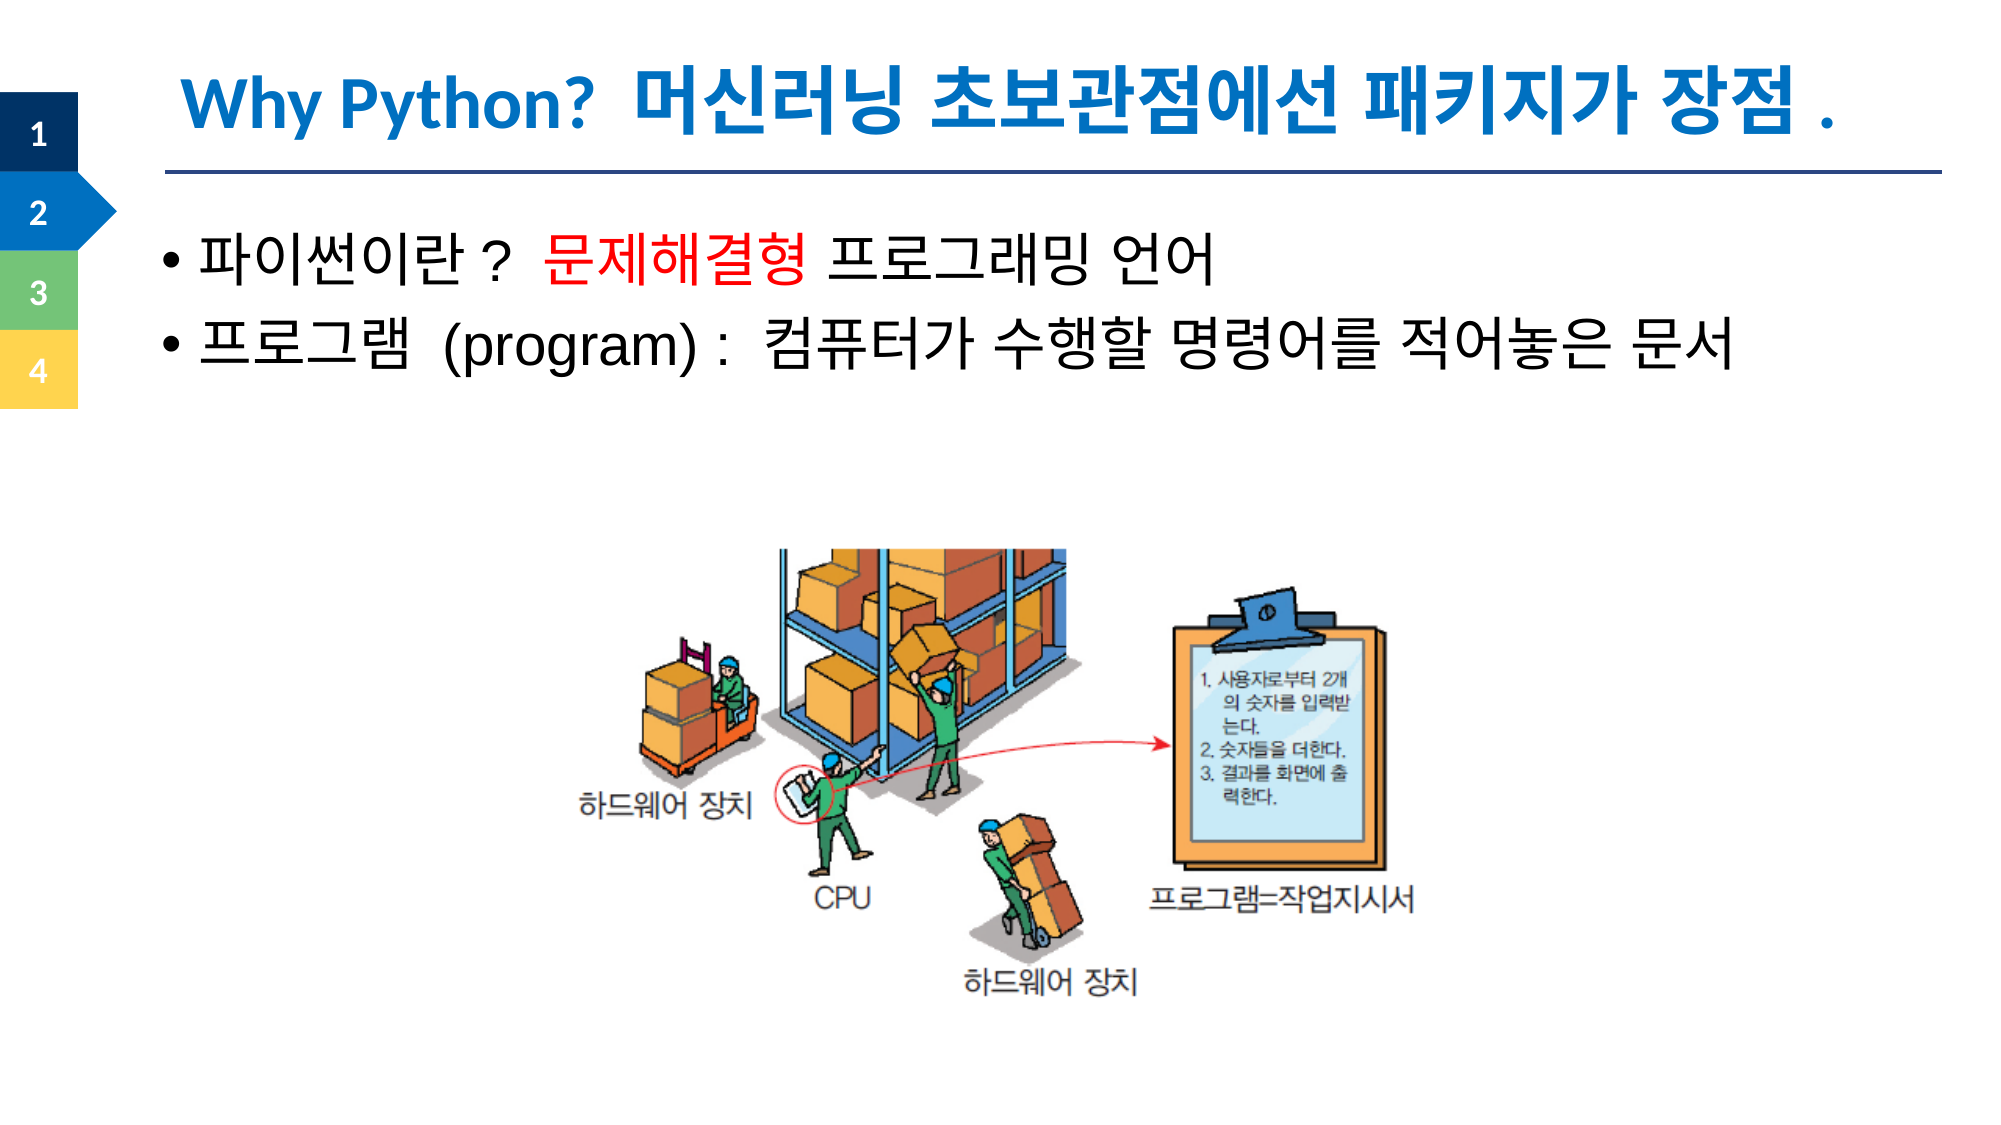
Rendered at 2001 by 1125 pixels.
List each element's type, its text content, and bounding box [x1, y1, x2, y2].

list Why Python? 머신러닝 초보관점에선 패키지가 장점. [165, 36, 1914, 172]
text_box 파이썬이란? 문제해결형 프로그래밍 언어 프로그램 (program) : 컴퓨터가 수행할 명령어를 적어놓은 문서 [146, 224, 1872, 938]
picture [561, 532, 1439, 1037]
